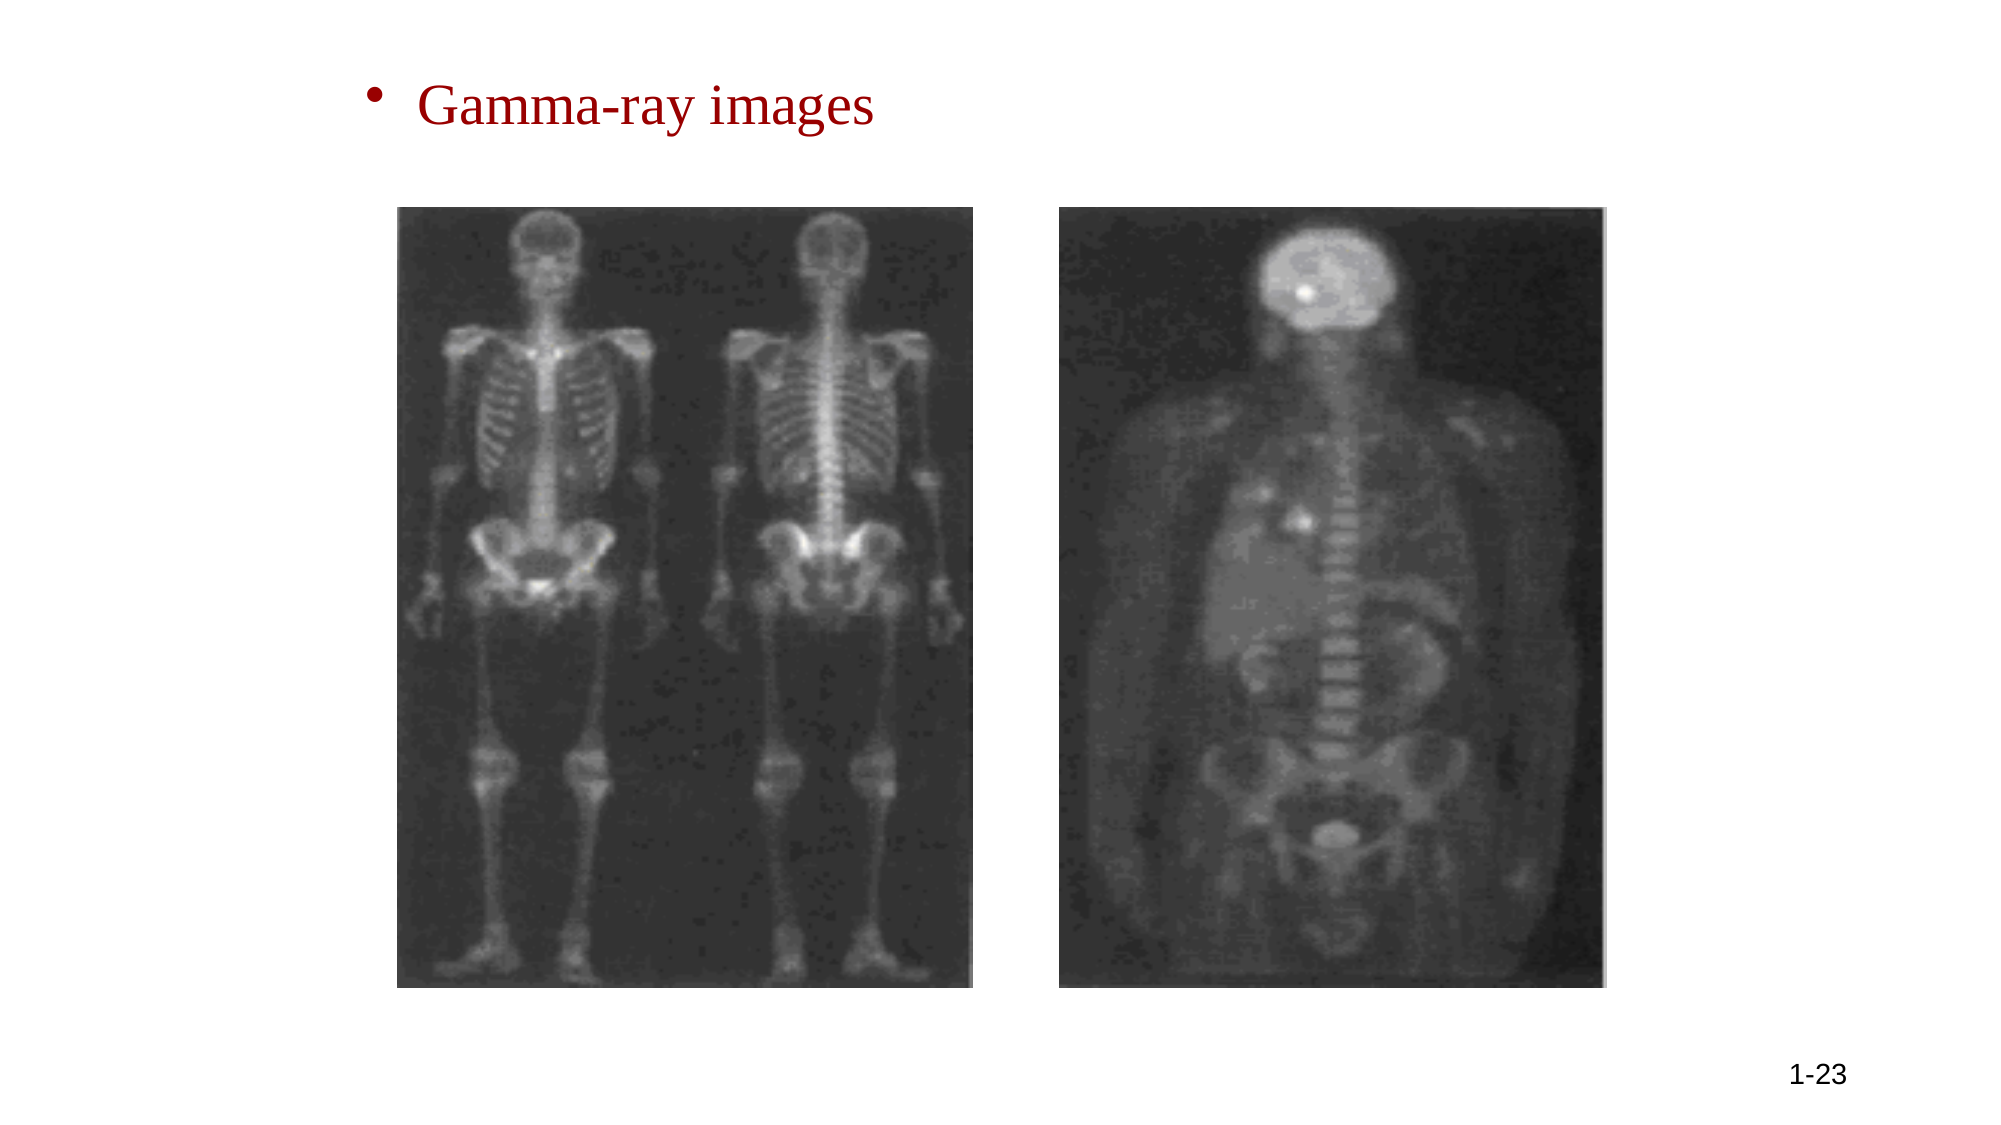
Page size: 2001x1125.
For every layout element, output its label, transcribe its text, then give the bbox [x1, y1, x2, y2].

list Gamma-ray images [349, 66, 924, 162]
picture [1059, 207, 1607, 988]
picture [397, 207, 973, 988]
slide_number 1-23 [1412, 1042, 1863, 1103]
